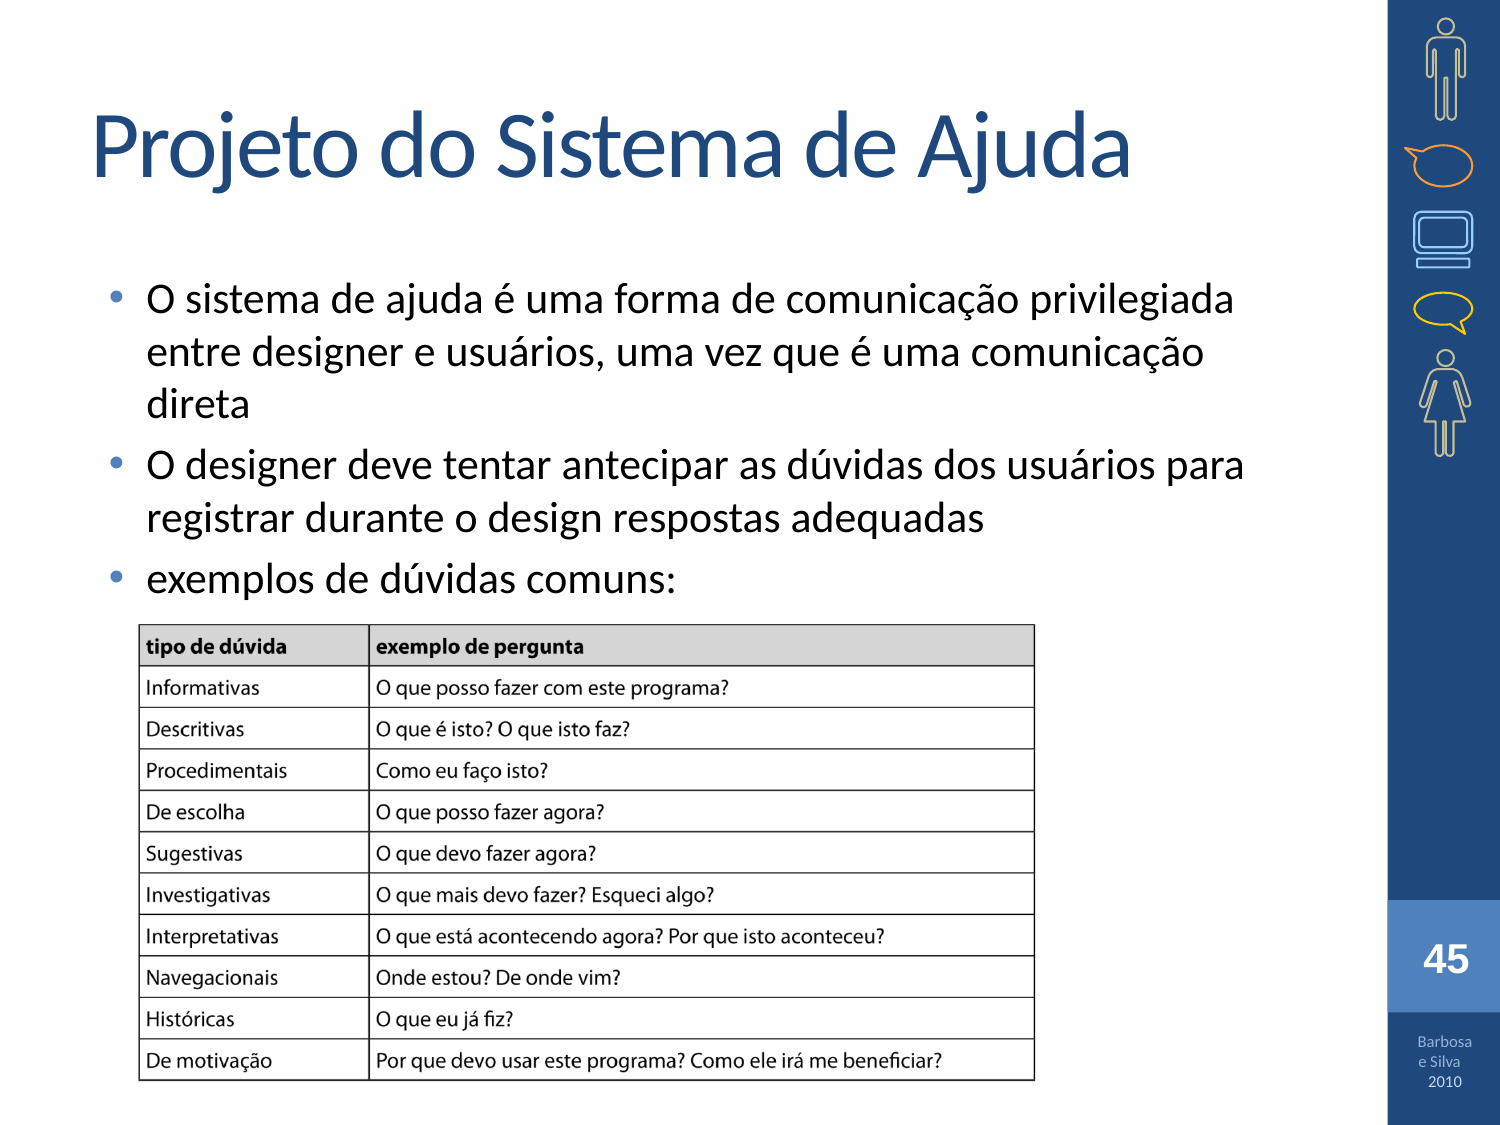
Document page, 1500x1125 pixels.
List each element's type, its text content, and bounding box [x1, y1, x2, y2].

list O sistema de ajuda é uma forma de comunicação privilegiada entre designer e usuários, uma vez que é uma comunicação direta O designer deve tentar antecipar as dúvidas dos usuários para registrar durante o design respostas adequadas exemplos de dúvidas comuns: [74, 262, 1326, 1051]
title Projeto do Sistema de Ajuda [75, 45, 1325, 233]
picture [123, 609, 1052, 1095]
